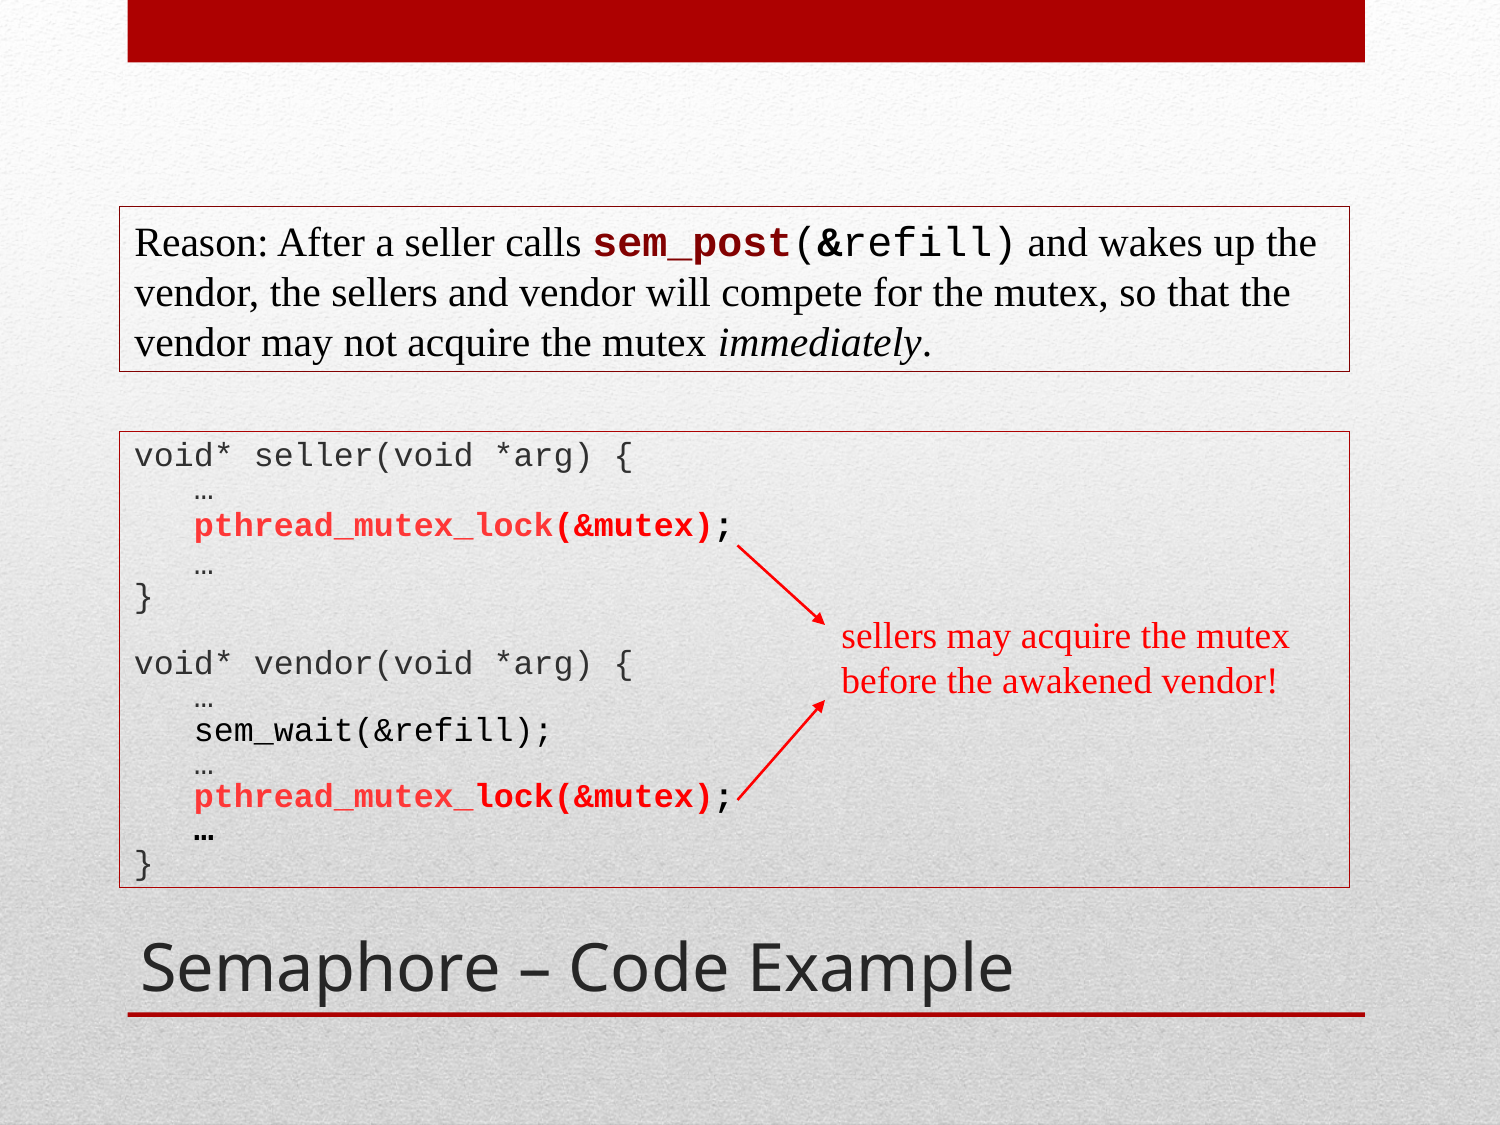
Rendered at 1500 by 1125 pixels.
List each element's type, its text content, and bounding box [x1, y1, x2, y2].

title Semaphore – Code Example [125, 750, 1363, 1013]
text_box Reason: After a seller calls sem_post(&refill) and wakes up the vendor, the sellers and vendor will compete for the mutex, so that the vendor may not acquire the mutex immediately. [119, 206, 1350, 372]
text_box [118, 431, 1351, 889]
